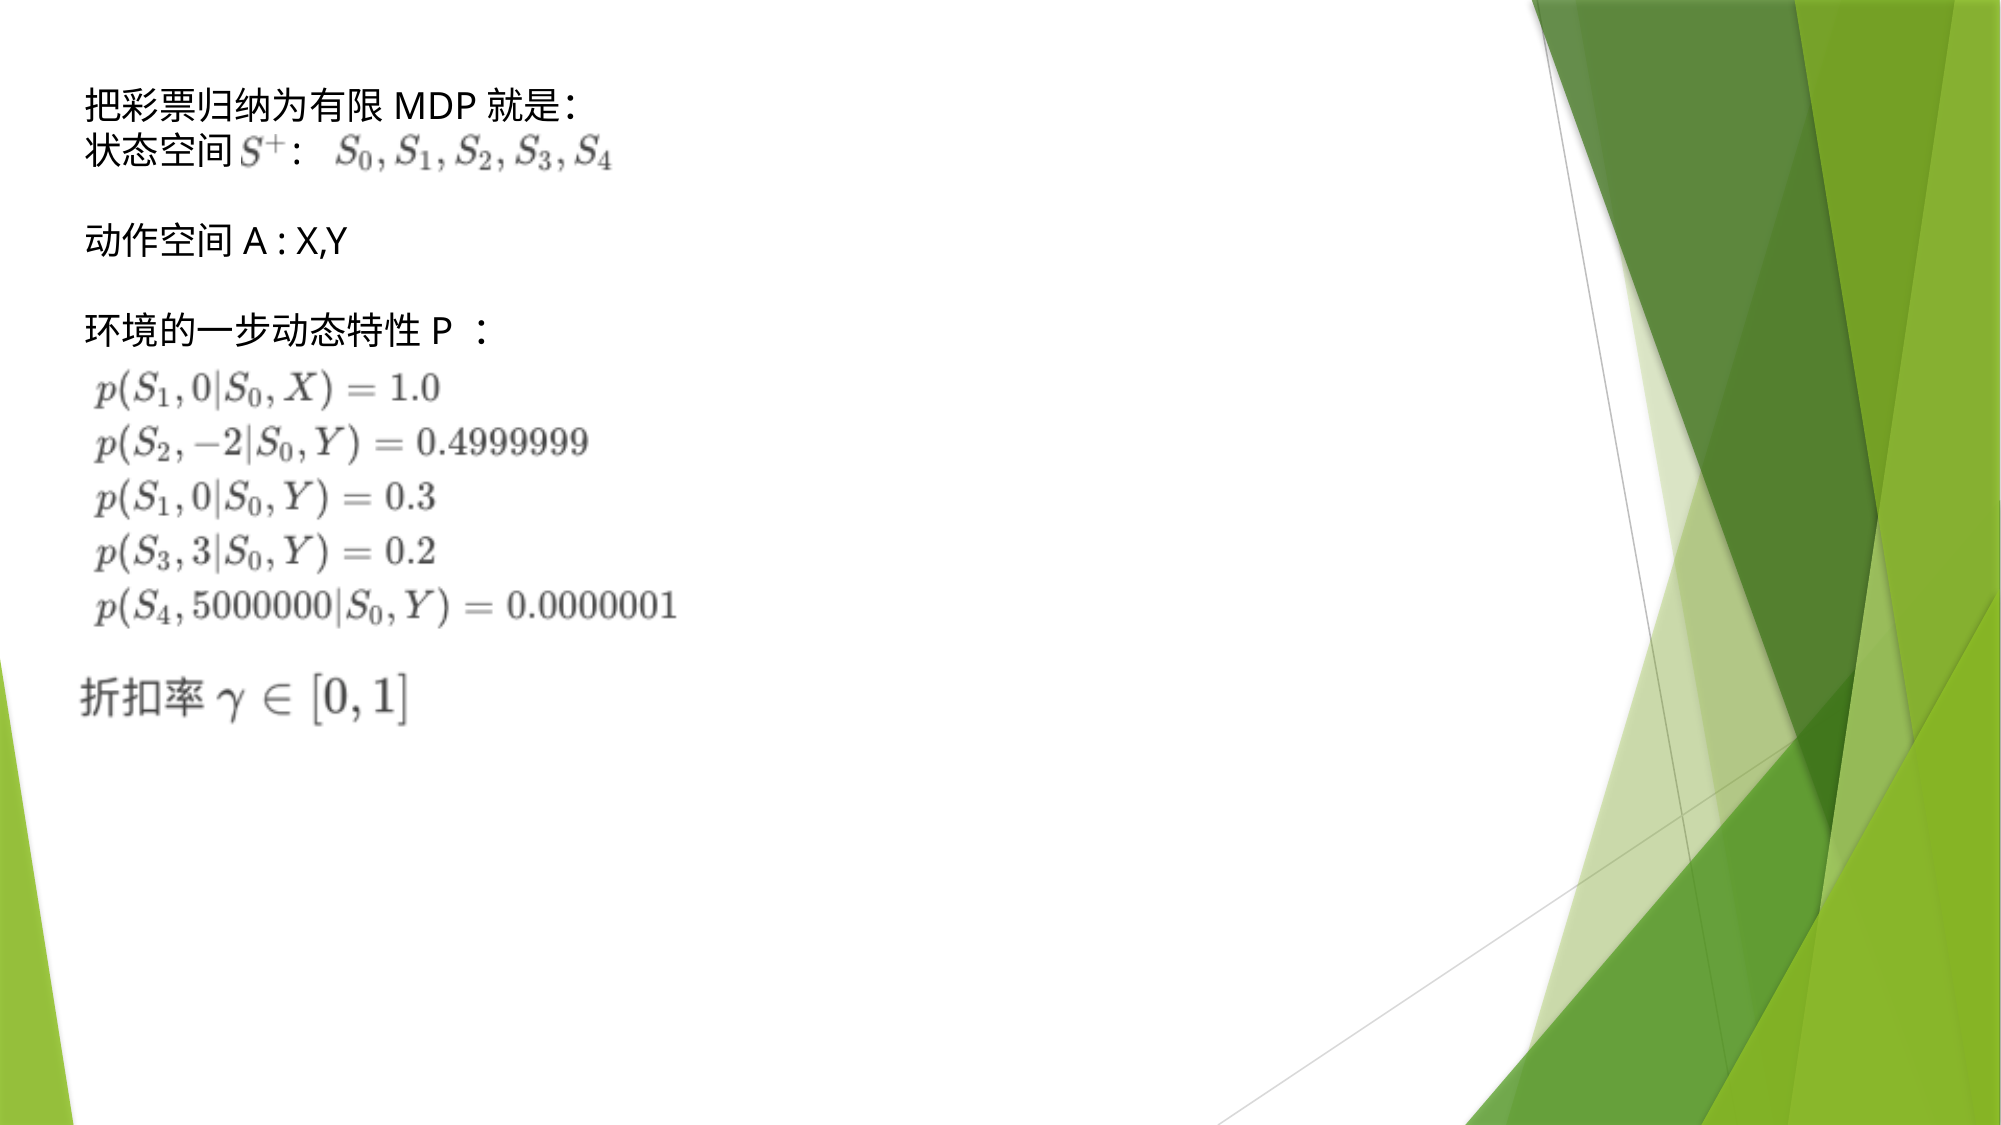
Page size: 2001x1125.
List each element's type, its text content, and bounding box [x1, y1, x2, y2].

text_box 把彩票归纳为有限MDP就是： 状态空间. : 动作空间A : X,Y 环境的一步动态特性P ： [69, 74, 1758, 990]
picture [68, 667, 423, 732]
picture [241, 134, 288, 175]
picture [83, 359, 687, 653]
picture [327, 127, 621, 182]
